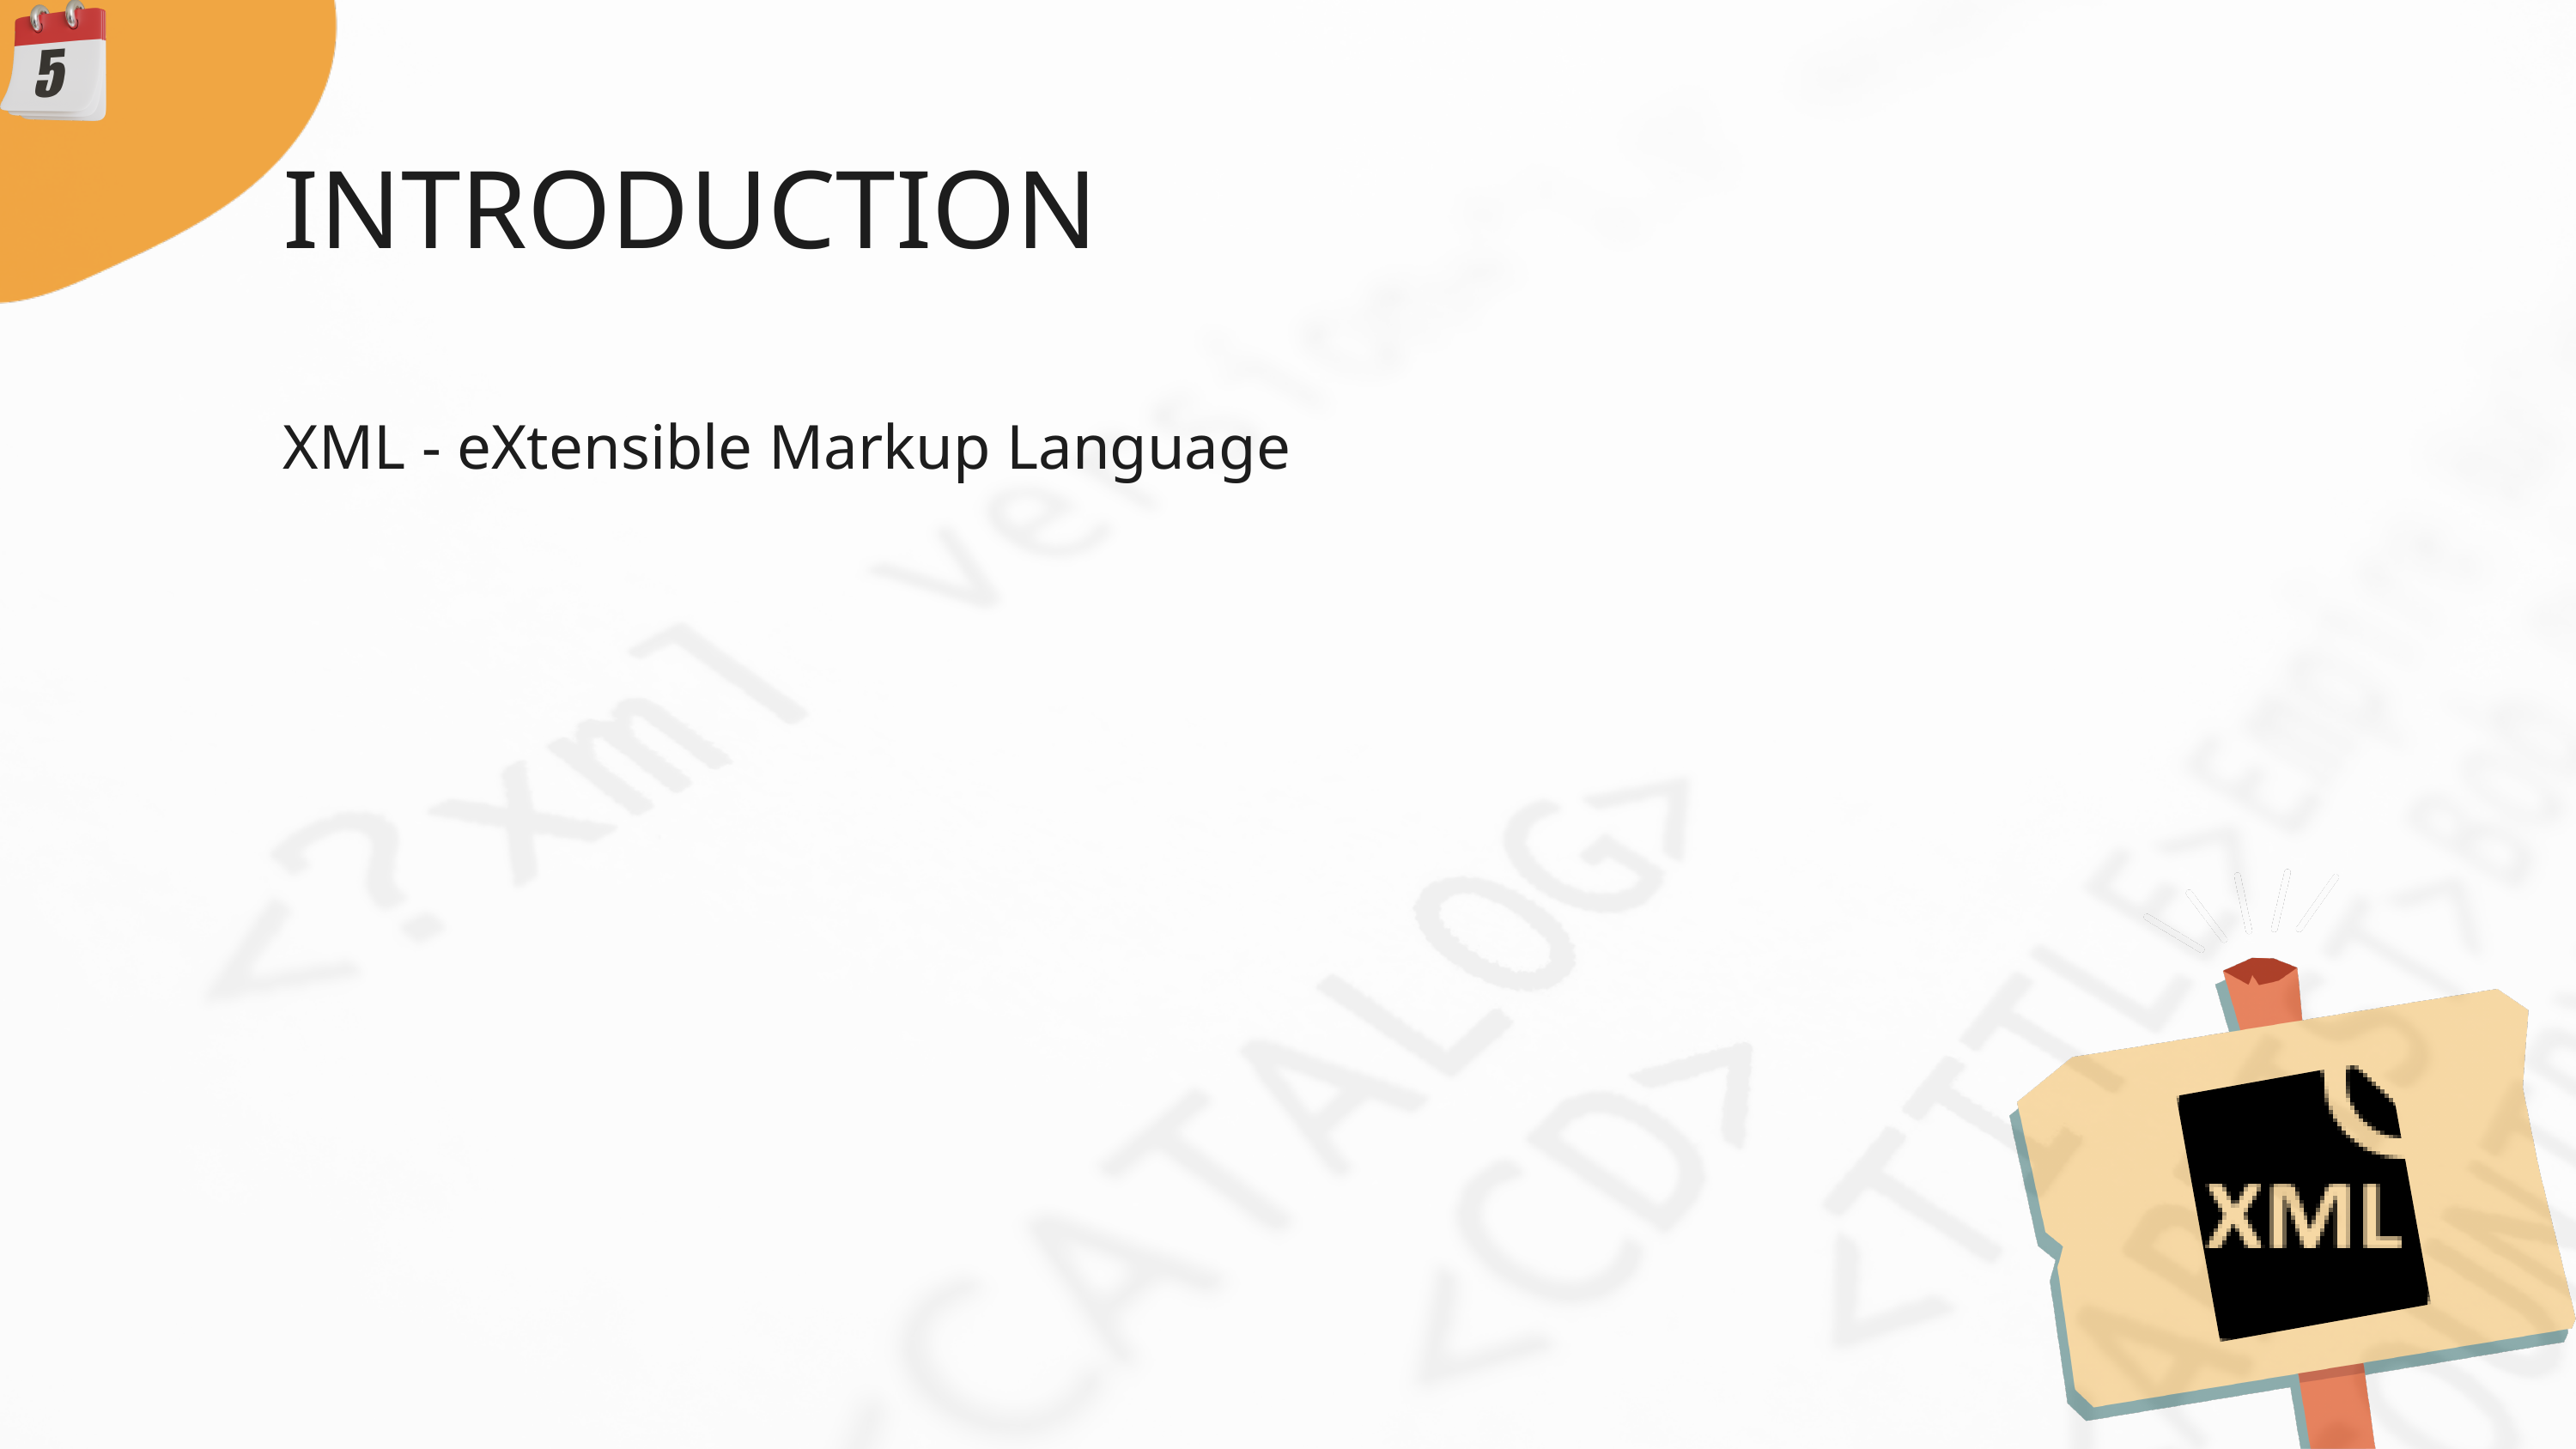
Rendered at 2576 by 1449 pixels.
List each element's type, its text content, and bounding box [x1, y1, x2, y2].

text_box INTRODUCTION [283, 158, 1151, 270]
text_box [0, 0, 2576, 1449]
text_box XML - eXtensible Markup Language [283, 396, 2289, 482]
text_box [2176, 1058, 2432, 1343]
